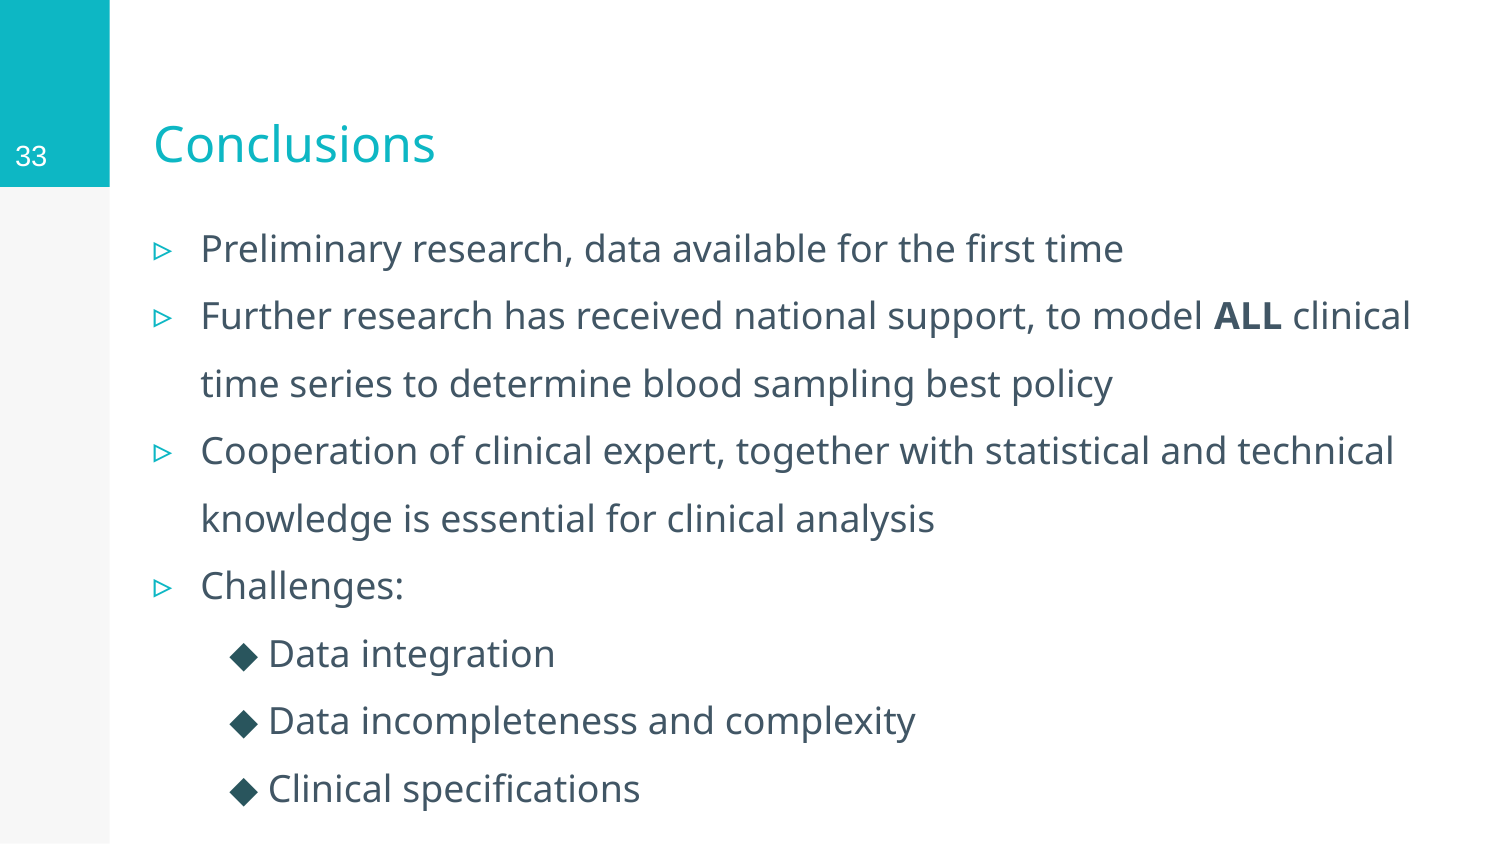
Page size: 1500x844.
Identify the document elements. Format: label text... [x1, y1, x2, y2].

title Conclusions [138, 0, 722, 187]
slide_number 33 [0, 0, 110, 187]
list Preliminary research, data available for the first time Further research has received national support, to model ALL clinical time series to determine blood sampling best policy Cooperation of clinical expert, together with statistical and technical knowledge is essential for clinical analysis Challenges: Ma*◆ Data integration Ma*◆ Data incompleteness and complexity Ma*◆ Clinical specifications [138, 187, 1476, 743]
